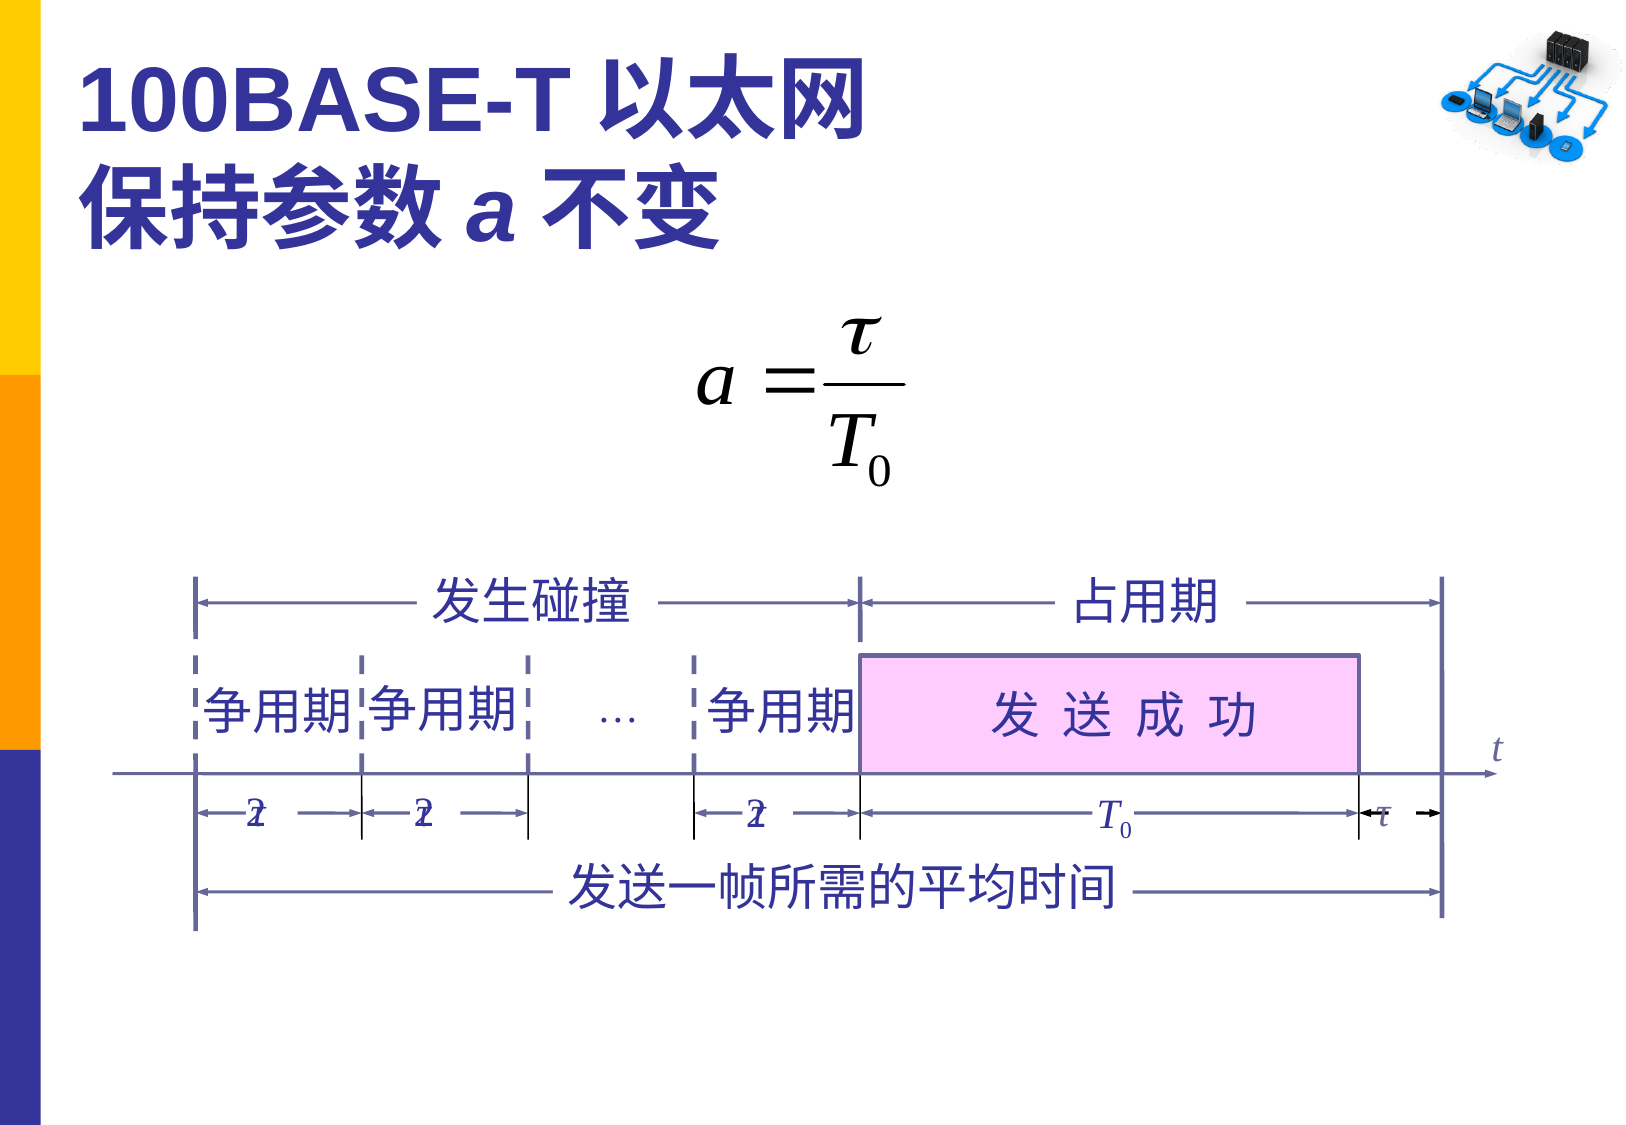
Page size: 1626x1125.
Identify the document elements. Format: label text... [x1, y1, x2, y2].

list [682, 278, 920, 504]
picture [1563, 30, 1624, 165]
title 100BASE-T以太网 保持参数a不变 [62, 27, 1563, 268]
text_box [112, 562, 1519, 932]
